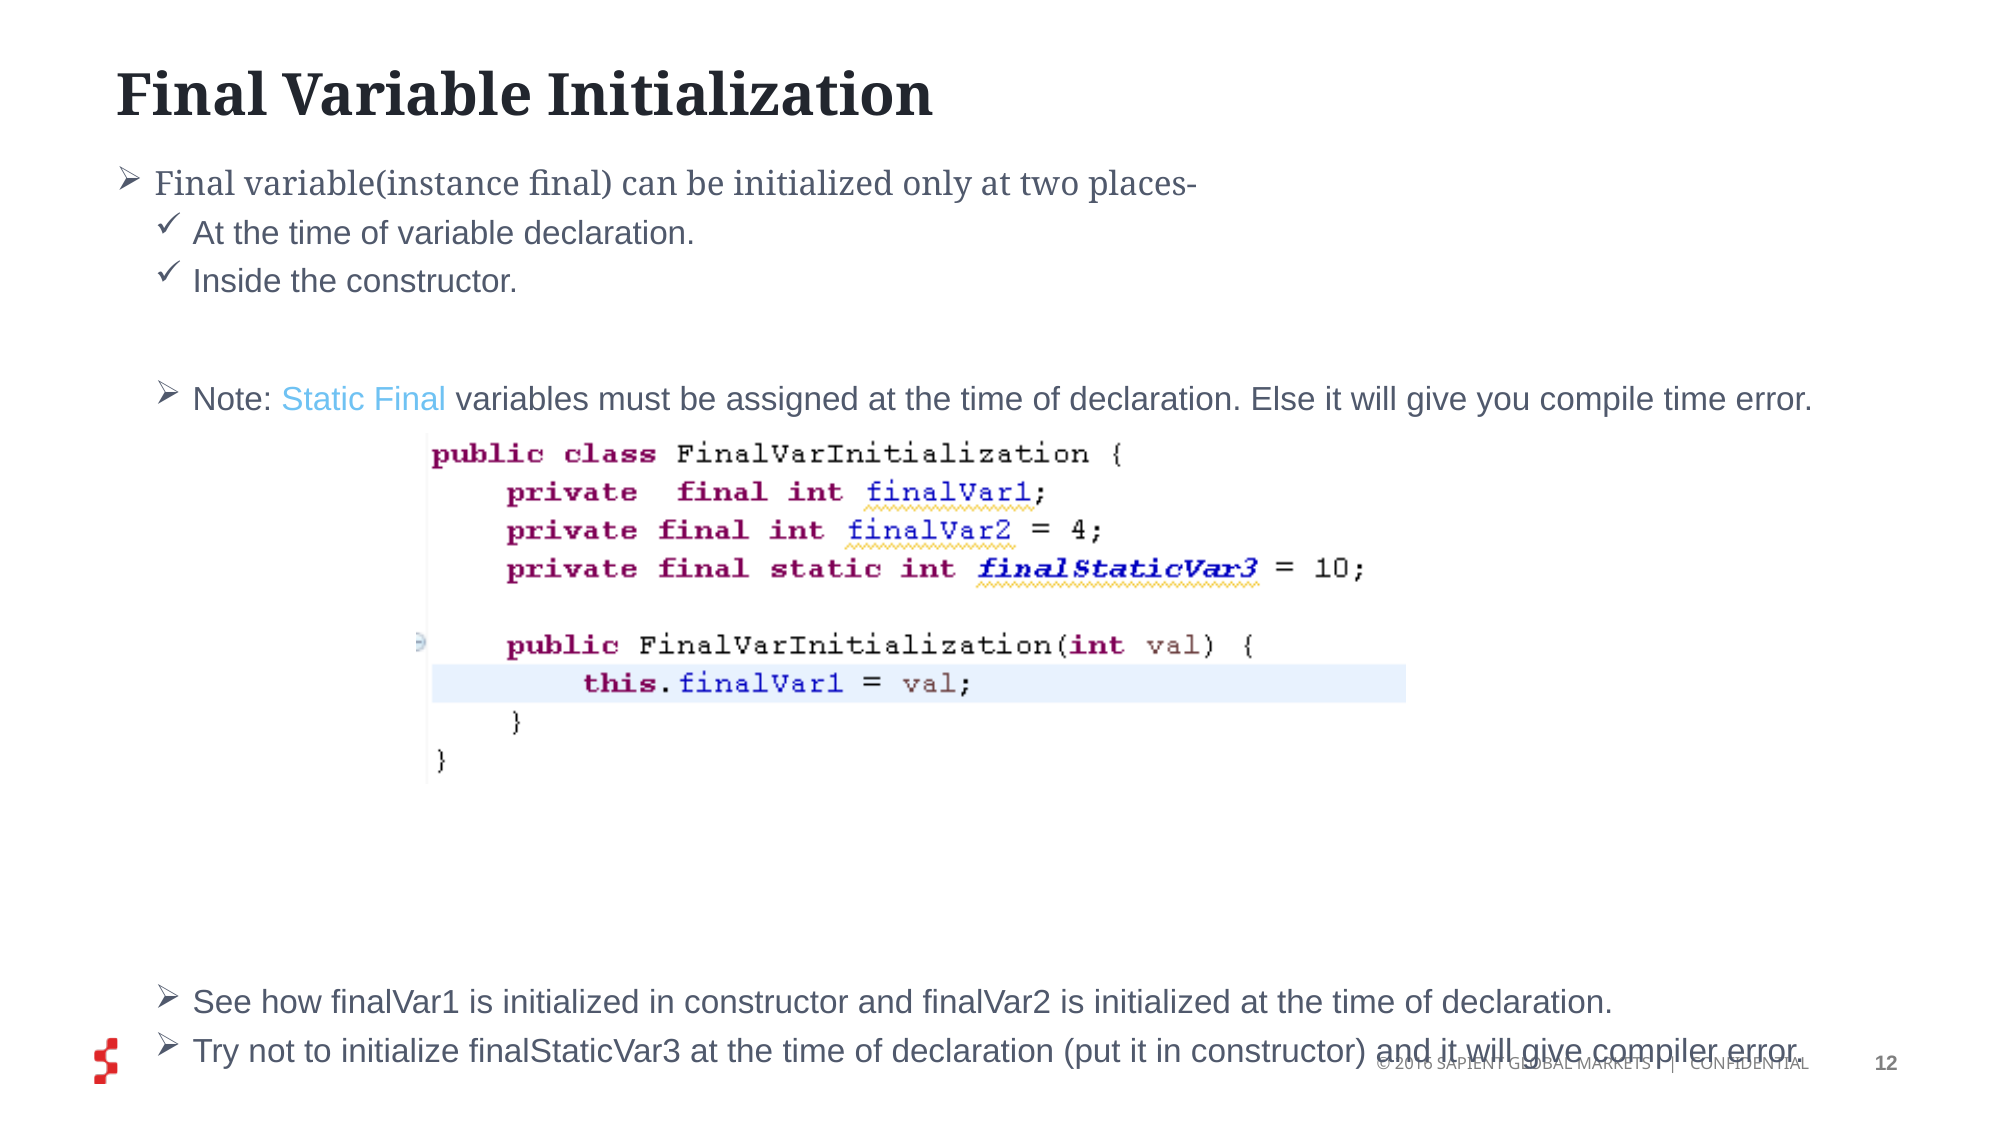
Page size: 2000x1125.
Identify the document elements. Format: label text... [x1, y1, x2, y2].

picture [416, 433, 1407, 784]
list Final variable(instance final) can be initialized only at two places- At the time of variable declaration. Inside the constructor. Note: Static Final variables must be assigned at the time of declaration. Else it will give you compile time error. See how finalVar1 is initialized in constructor and finalVar2 is initialized at the time of declaration. Try not to initialize finalStaticVar3 at the time of declaration (put it in constructor) and it will give compiler error. [116, 162, 1967, 1038]
title Final Variable Initialization [116, 50, 1967, 162]
